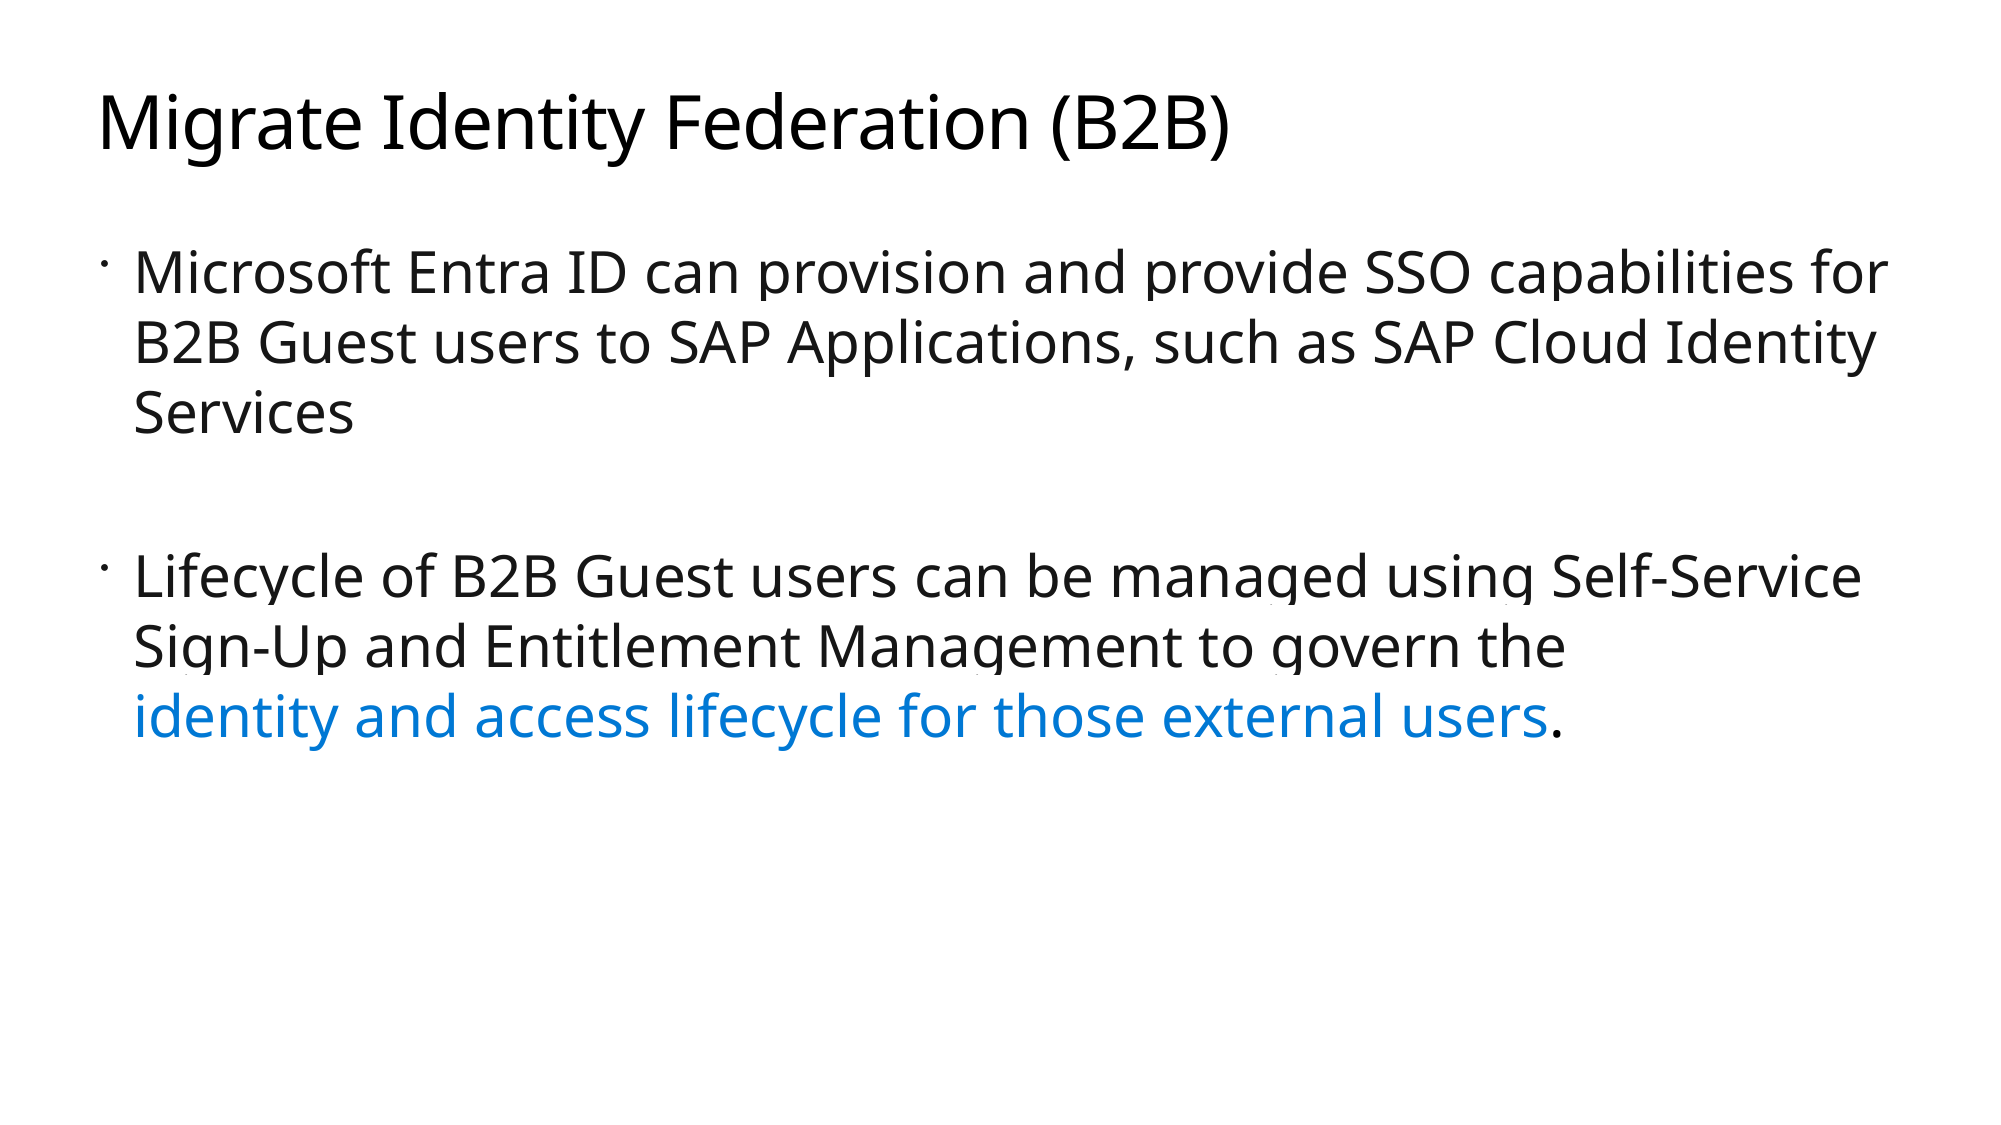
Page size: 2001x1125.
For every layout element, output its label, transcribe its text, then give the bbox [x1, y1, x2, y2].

title Migrate Identity Federation (B2B) [96, 75, 1904, 166]
list Microsoft Entra ID can provision and provide SSO capabilities for B2B Guest users to SAP Applications, such as SAP Cloud Identity Services Lifecycle of B2B Guest users can be managed using Self-Service Sign-Up and Entitlement Management to govern the identity and access lifecycle for those external users. [95, 235, 1904, 759]
